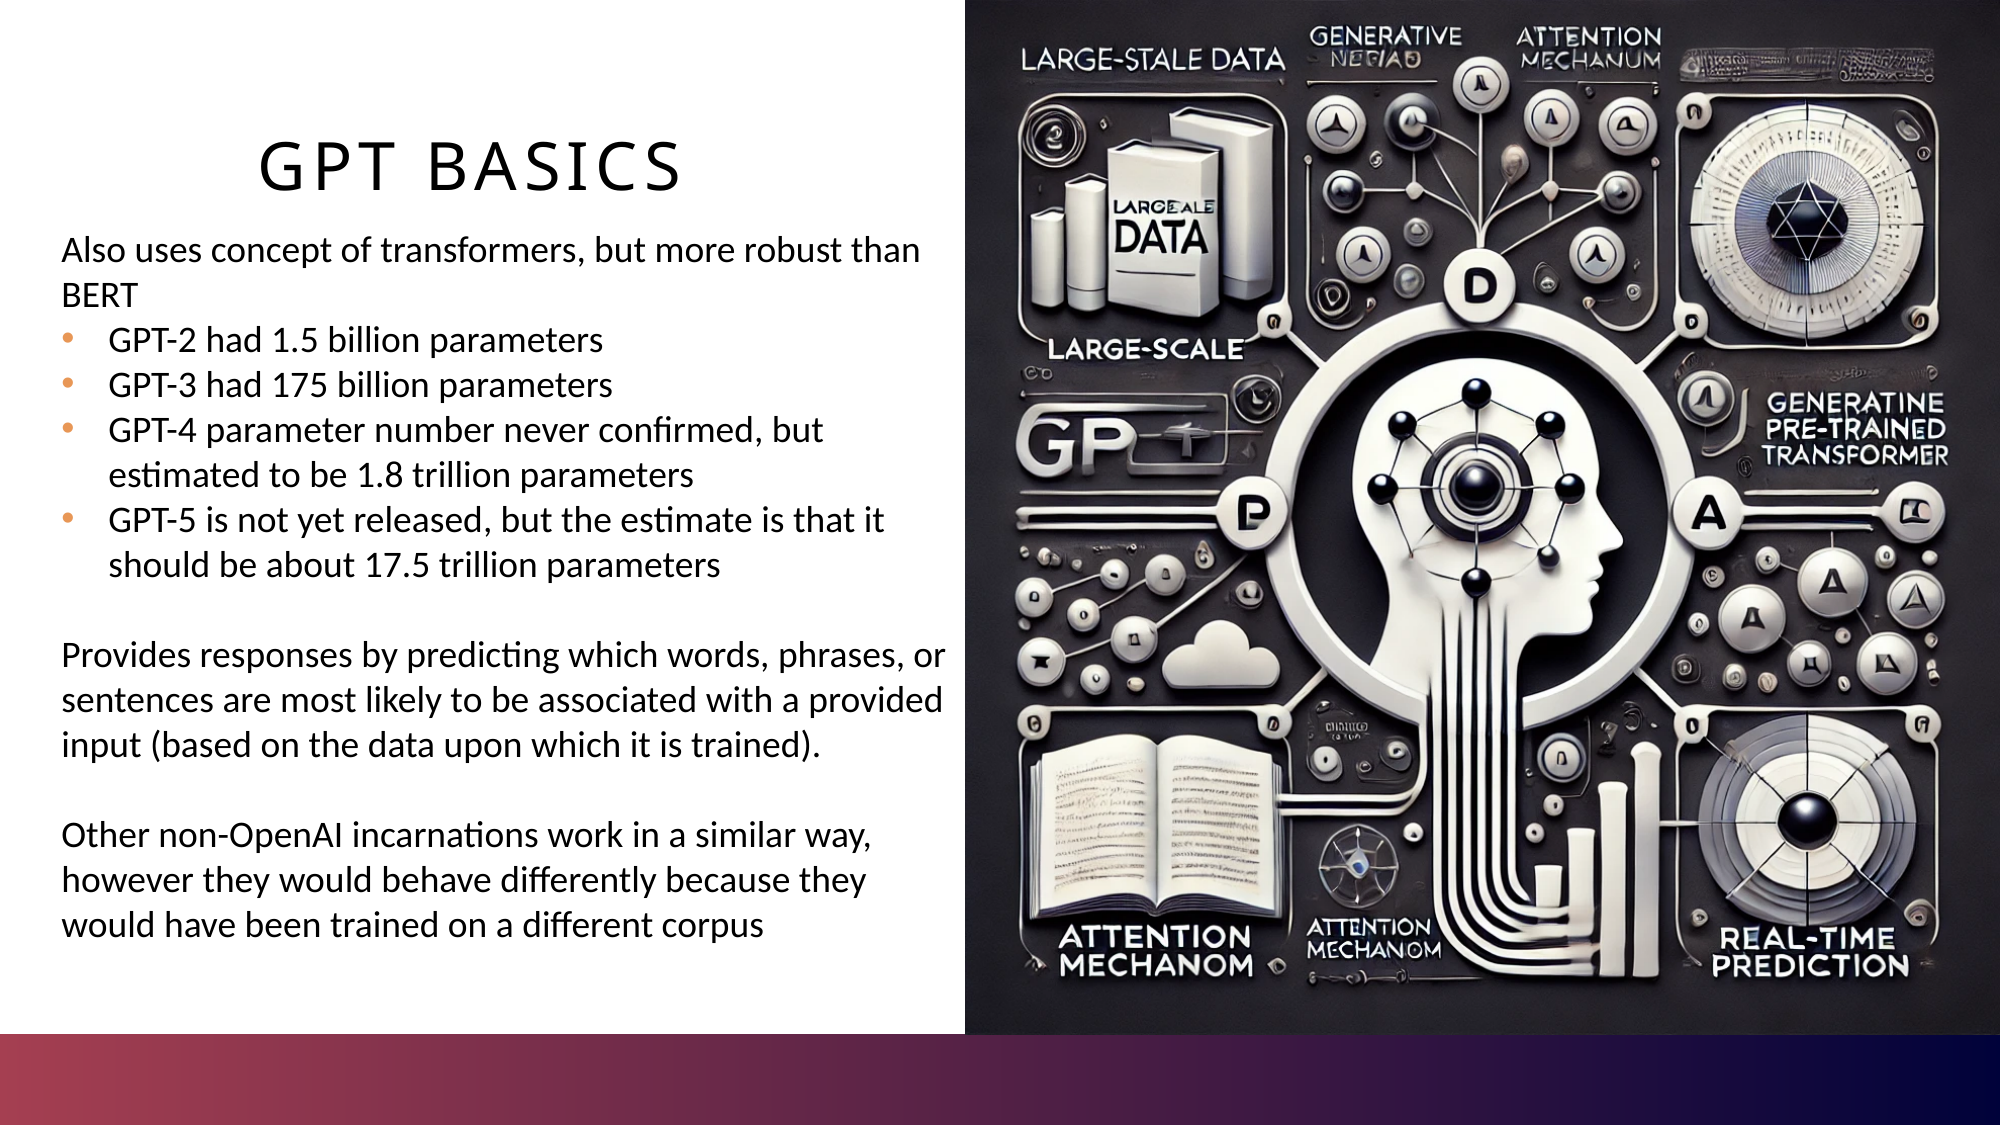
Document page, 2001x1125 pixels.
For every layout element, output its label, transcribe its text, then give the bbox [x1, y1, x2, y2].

picture [964, 0, 2000, 1036]
title GPT Basics [137, 60, 802, 217]
list Also uses concept of transformers, but more robust than BERT GPT-2 had 1.5 billion parameters GPT-3 had 175 billion parameters GPT-4 parameter number never confirmed, but estimated to be 1.8 trillion parameters GPT-5 is not yet released, but the estimate is that it should be about 17.5 trillion parameters Provides responses by predicting which words, phrases, or sentences are most likely to be associated with a provided input (based on the data upon which it is trained). Other non-OpenAI incarnations work in a similar way, however they would behave differently because they would have been trained on a different corpus [46, 217, 964, 969]
